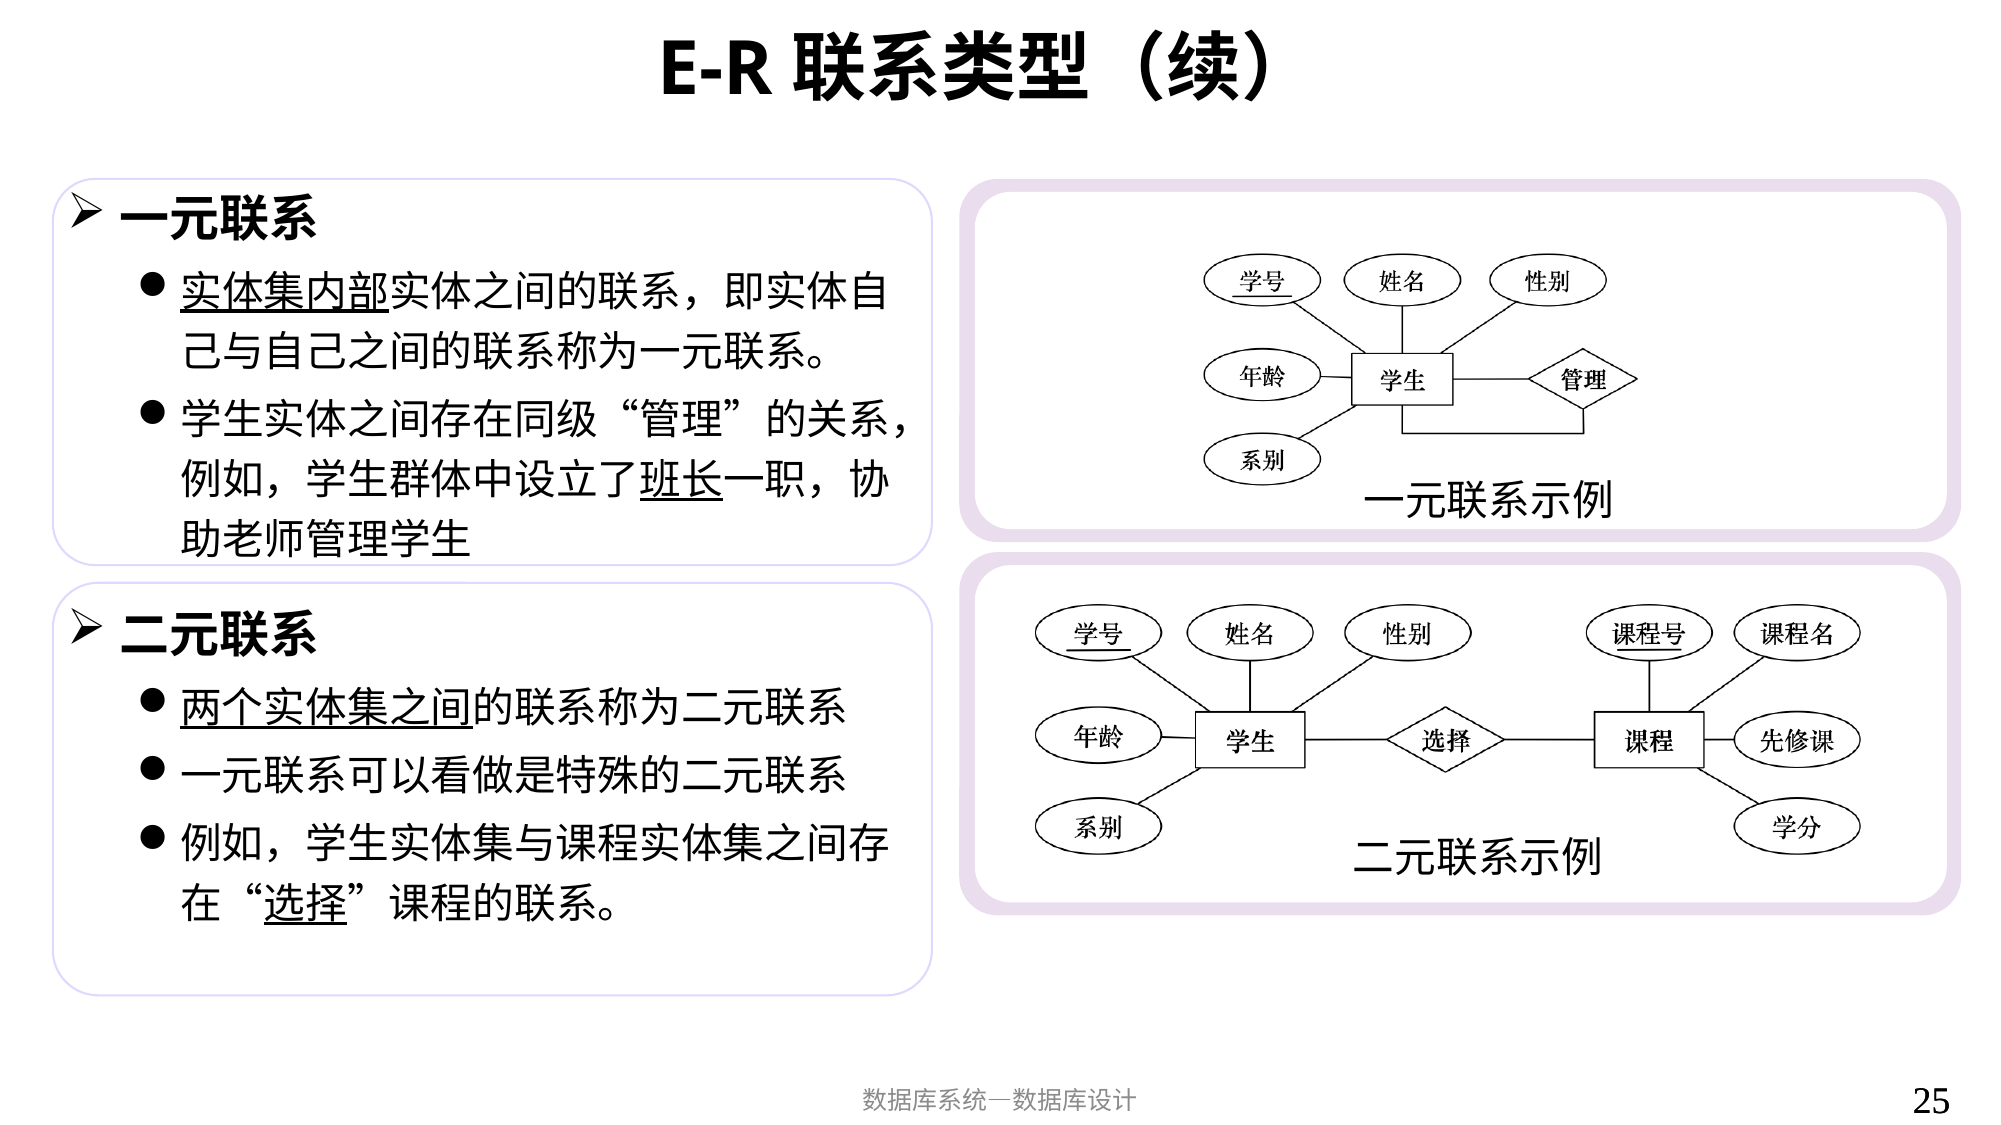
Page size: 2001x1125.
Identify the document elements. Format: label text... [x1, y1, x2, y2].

text_box [957, 176, 1964, 545]
text_box [52, 434, 932, 566]
list 一元联系 实体集内部实体之间的联系，即实体自己与自己之间的联系称为一元联系。 学生实体之间存在同级“管理”的关系，例如，学生群体中设立了班长一职，协助老师管理学生 [52, 166, 944, 434]
text_box 一元联系示例 [1273, 466, 1691, 532]
text_box [972, 189, 1949, 532]
slide_number 25 [1898, 1069, 2000, 1125]
text_box [972, 563, 1949, 905]
picture [1192, 248, 1648, 490]
text_box [957, 550, 1964, 918]
title E-R联系类型（续） [159, 8, 1815, 121]
text_box 二元联系 两个实体集之间的联系称为二元联系 一元联系可以看做是特殊的二元联系 例如，学生实体集与课程实体集之间存在“选择”课程的联系。 [52, 582, 944, 885]
text_box [52, 885, 932, 996]
picture [1021, 598, 1882, 880]
footer 数据库系统—数据库设计 [662, 1073, 1338, 1125]
